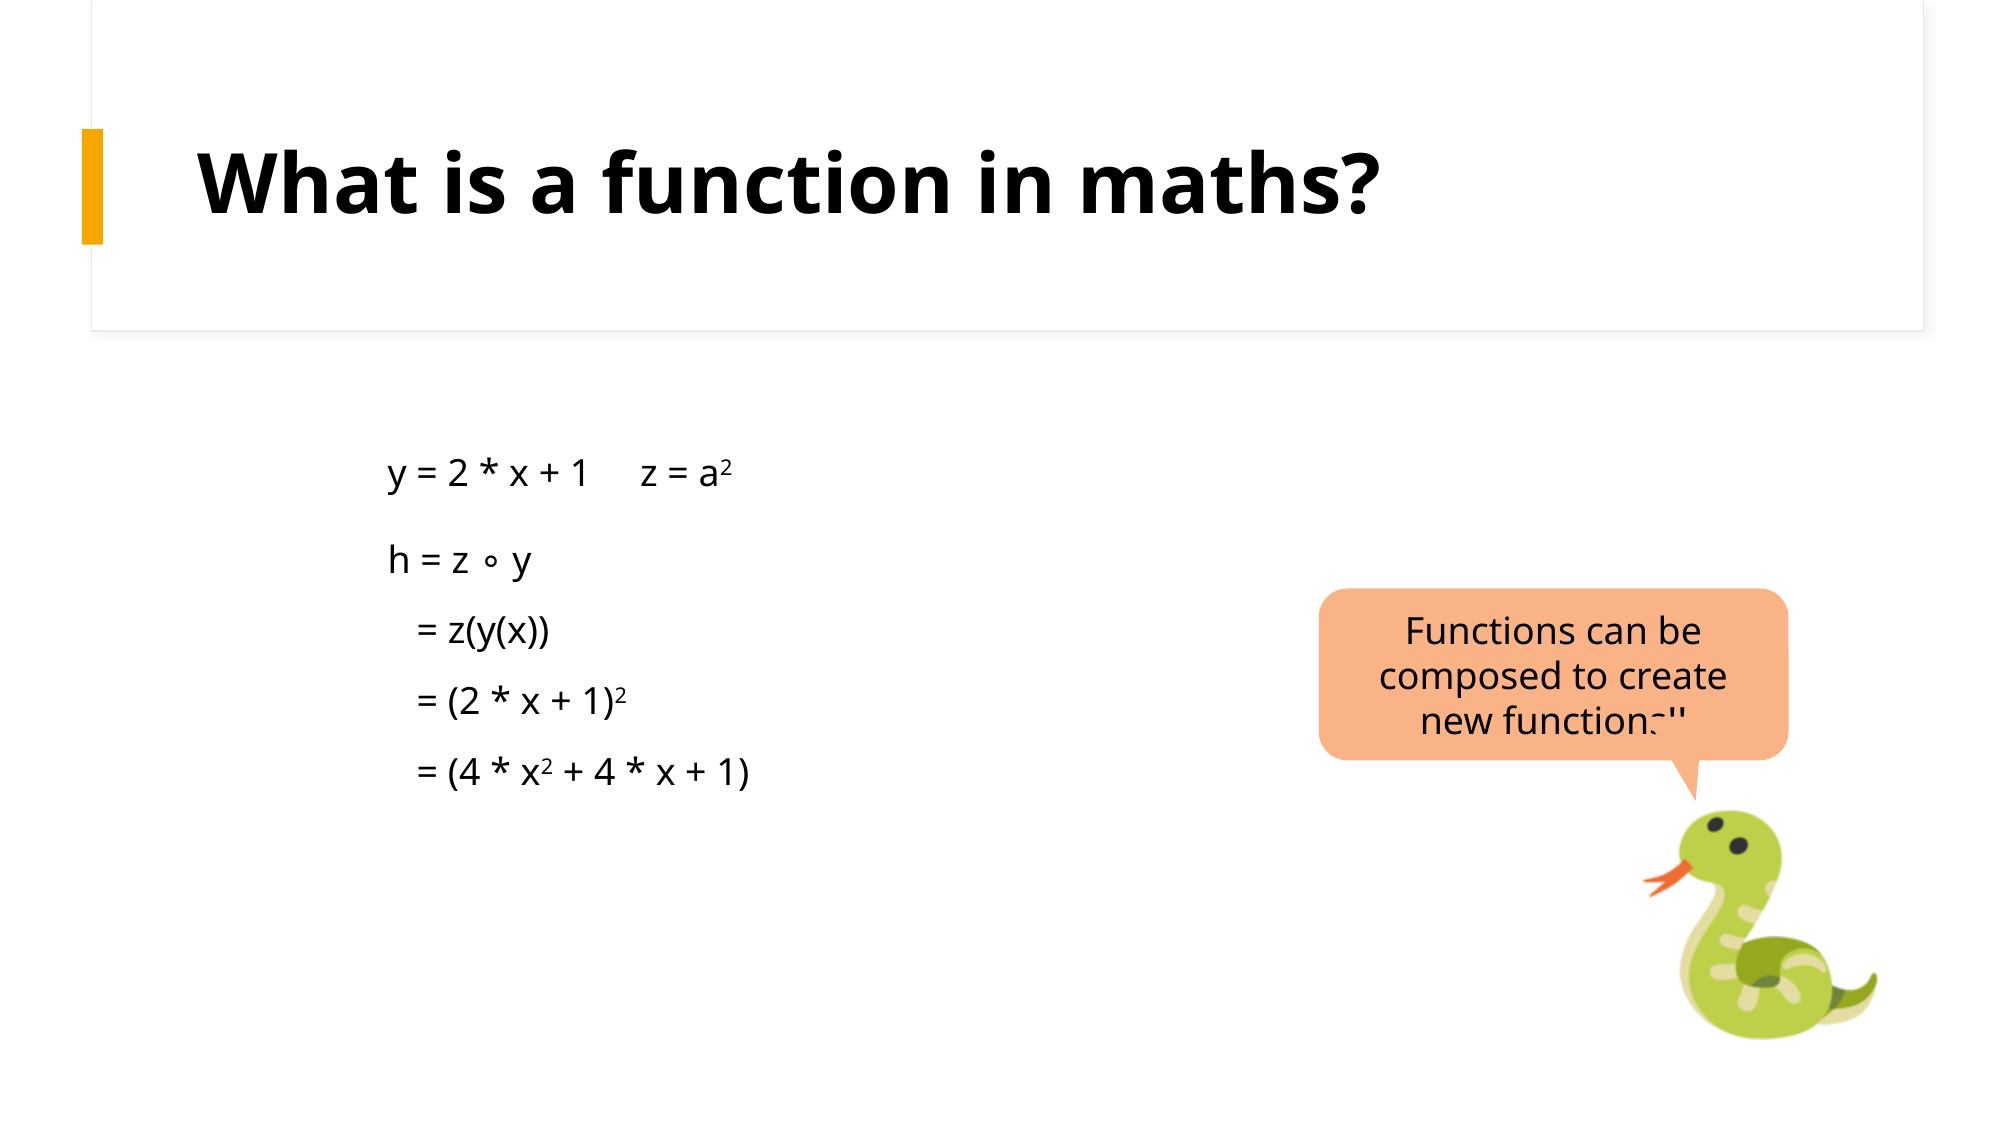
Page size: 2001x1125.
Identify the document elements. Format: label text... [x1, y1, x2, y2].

text_box = z(y(x)) [372, 599, 1035, 659]
text_box y = 2 * x + 1 z = a2 [372, 441, 1035, 502]
picture [1636, 800, 1887, 1051]
text_box [1644, 715, 1704, 800]
text_box h = z ∘ y [372, 528, 1035, 589]
text_box = (4 * x2 + 4 * x + 1) [372, 740, 1035, 801]
text_box Functions can be composed to create new functions!! [1317, 587, 1790, 762]
title What is a function in maths? [183, 90, 1851, 284]
text_box = (2 * x + 1)2 [372, 669, 1035, 730]
